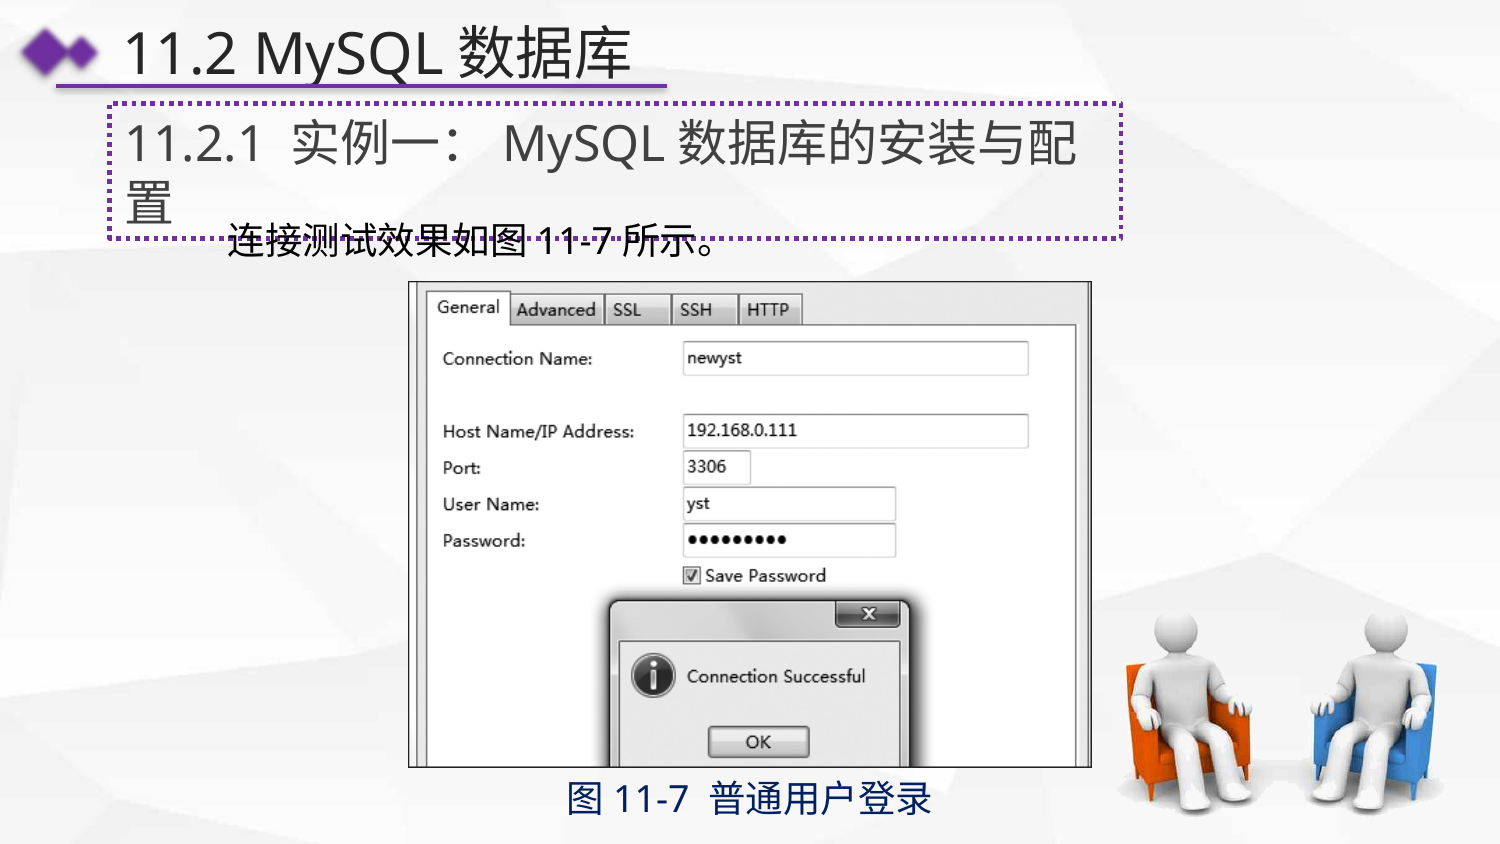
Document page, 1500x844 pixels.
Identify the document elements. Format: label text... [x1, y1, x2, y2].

text_box 11.2 MySQL数据库 [108, 9, 687, 94]
picture [0, 0, 1500, 844]
text_box [71, 42, 92, 63]
text_box 11.2.1 实例一：MySQL数据库的安装与配置 [109, 103, 1122, 239]
text_box 图11-7 普通用户登录 [518, 776, 982, 827]
text_box 连接测试效果如图11-7所示。 [212, 186, 1210, 269]
text_box [27, 34, 60, 71]
